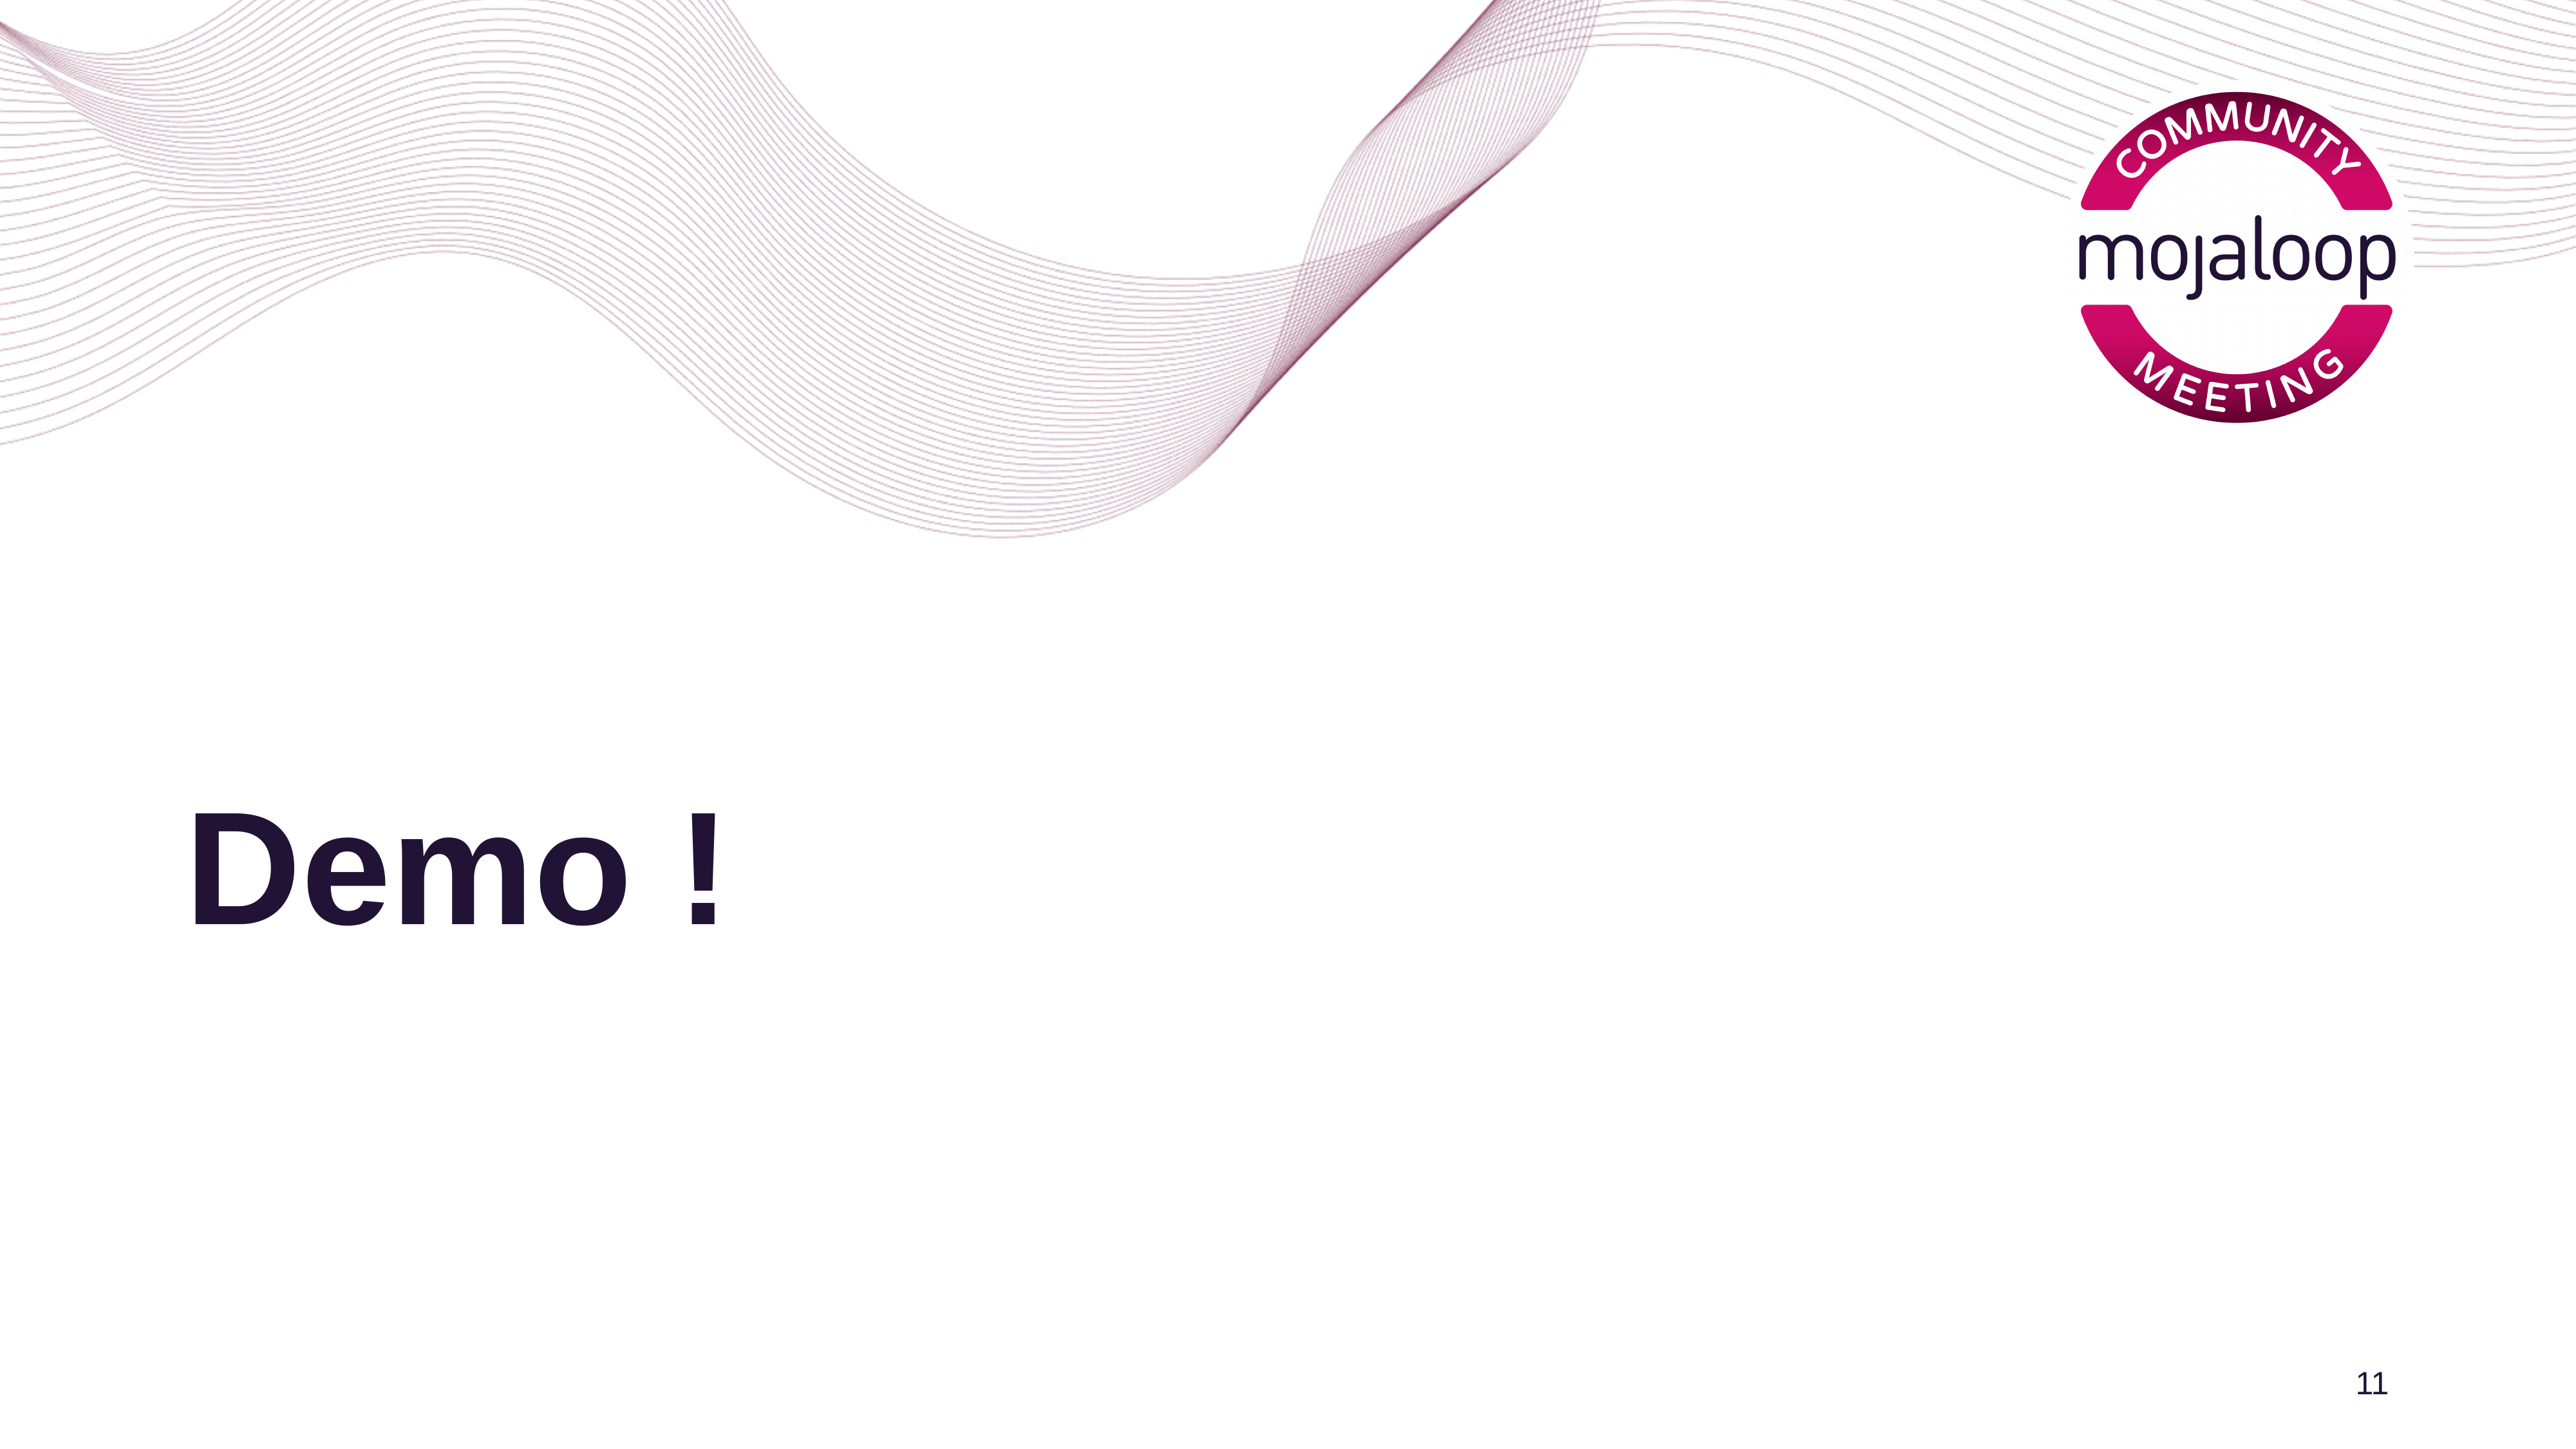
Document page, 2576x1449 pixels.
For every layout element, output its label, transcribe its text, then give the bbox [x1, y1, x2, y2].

slide_number ‹#› [1819, 1343, 2399, 1421]
title Demo ! [175, 442, 2398, 964]
picture [0, 0, 2576, 854]
